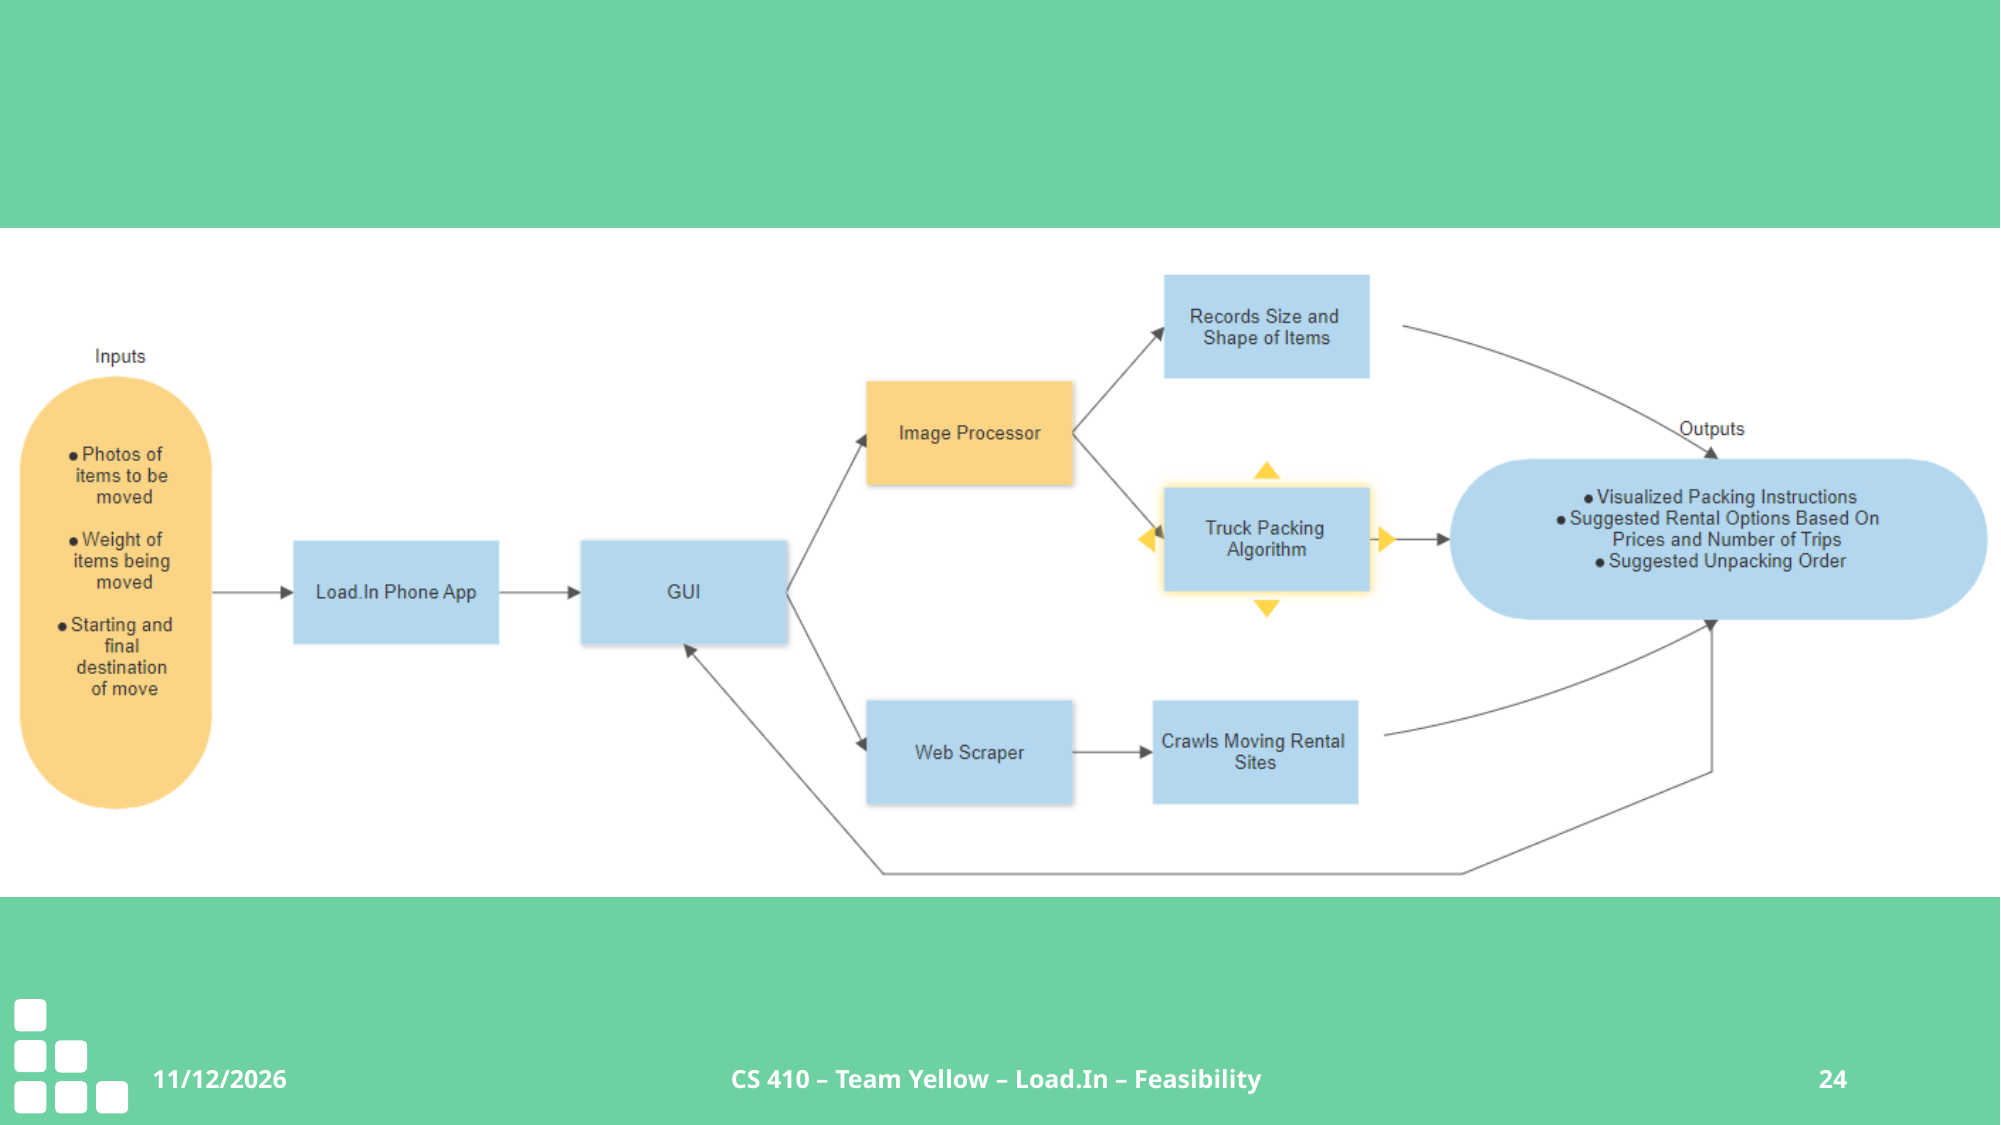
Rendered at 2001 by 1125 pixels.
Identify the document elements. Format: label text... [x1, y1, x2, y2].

picture [0, 228, 2000, 897]
footer CS 410 – Team Yellow – Load.In – Feasibility [662, 1035, 1338, 1125]
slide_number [137, 1035, 588, 1125]
slide_number 24 [1412, 1035, 1863, 1125]
